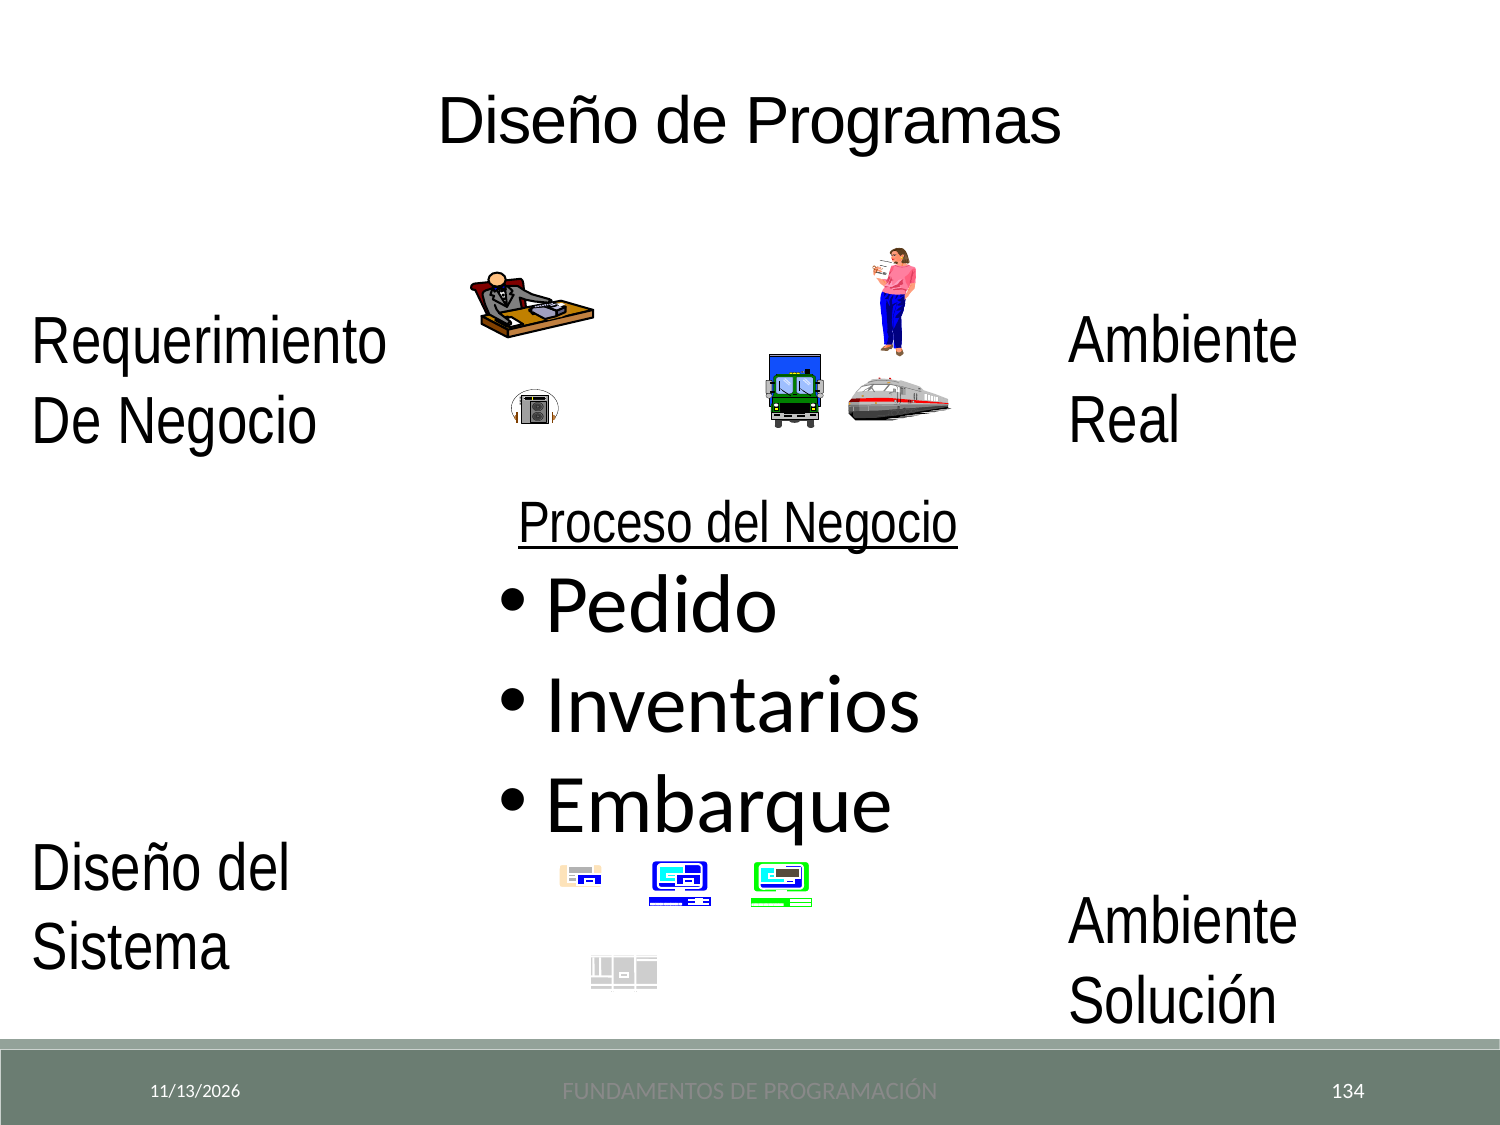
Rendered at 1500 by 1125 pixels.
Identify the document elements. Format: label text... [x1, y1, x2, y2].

text_box Ambiente Real [1053, 288, 1467, 464]
text_box Diseño del Sistema [17, 815, 430, 991]
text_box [543, 859, 820, 994]
slide_number 134 [1217, 1059, 1380, 1120]
text_box Proceso del Negocio [503, 486, 974, 562]
text_box Pedido Inventarios Embarque [484, 541, 937, 857]
title Diseño de Programas [0, 26, 1500, 166]
footer Fundamentos de Programación [453, 1059, 1047, 1120]
text_box Requerimiento De Negocio [17, 289, 430, 465]
text_box Ambiente Solución [1053, 869, 1467, 1045]
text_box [470, 247, 959, 473]
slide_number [134, 1059, 440, 1120]
